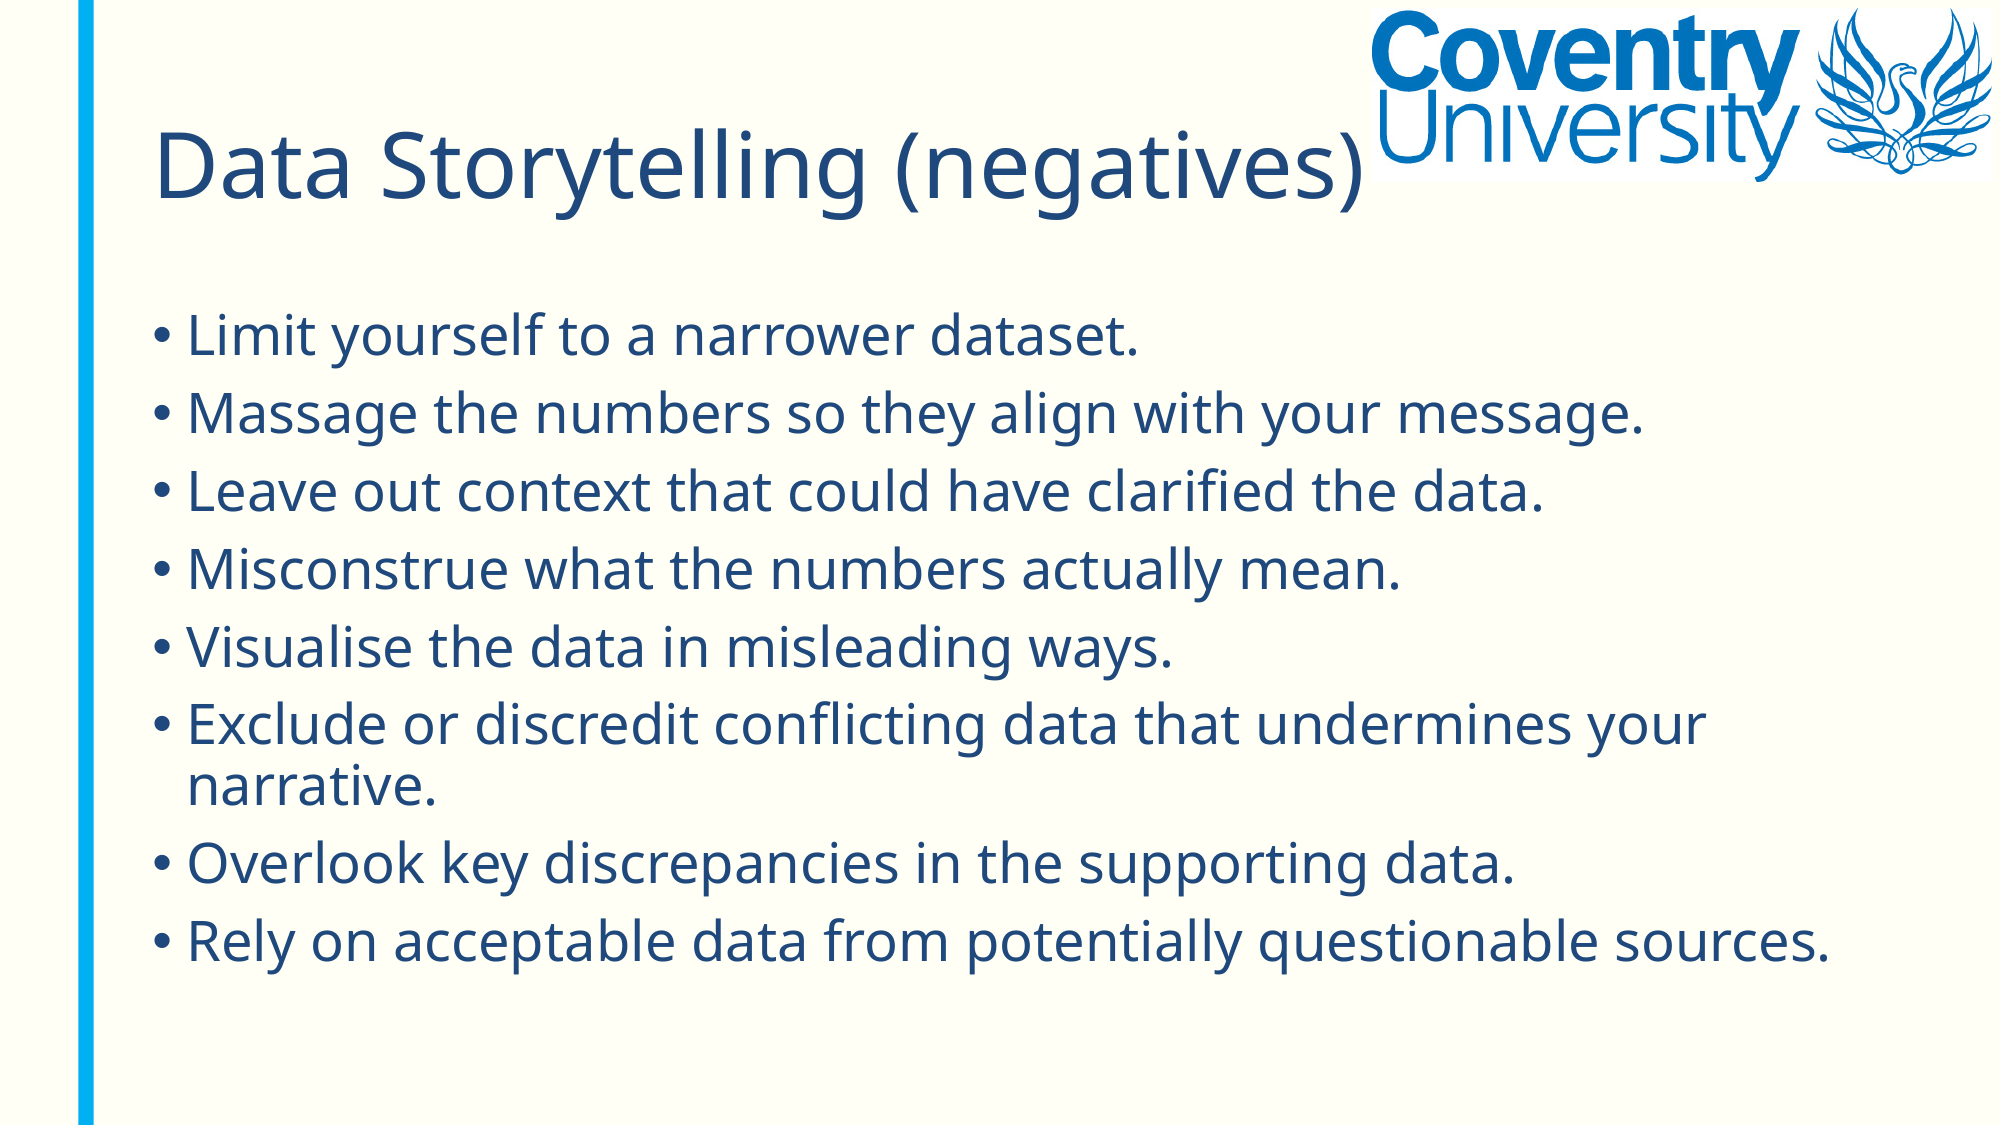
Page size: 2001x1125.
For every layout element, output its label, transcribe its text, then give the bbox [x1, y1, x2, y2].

title Data Storytelling (negatives) [137, 59, 1863, 278]
picture [1372, 8, 1992, 182]
list Limit yourself to a narrower dataset. Massage the numbers so they align with your message. Leave out context that could have clarified the data. Misconstrue what the numbers actually mean. Visualise the data in misleading ways. Exclude or discredit conflicting data that undermines your narrative. Overlook key discrepancies in the supporting data. Rely on acceptable data from potentially questionable sources. [137, 299, 1863, 1014]
